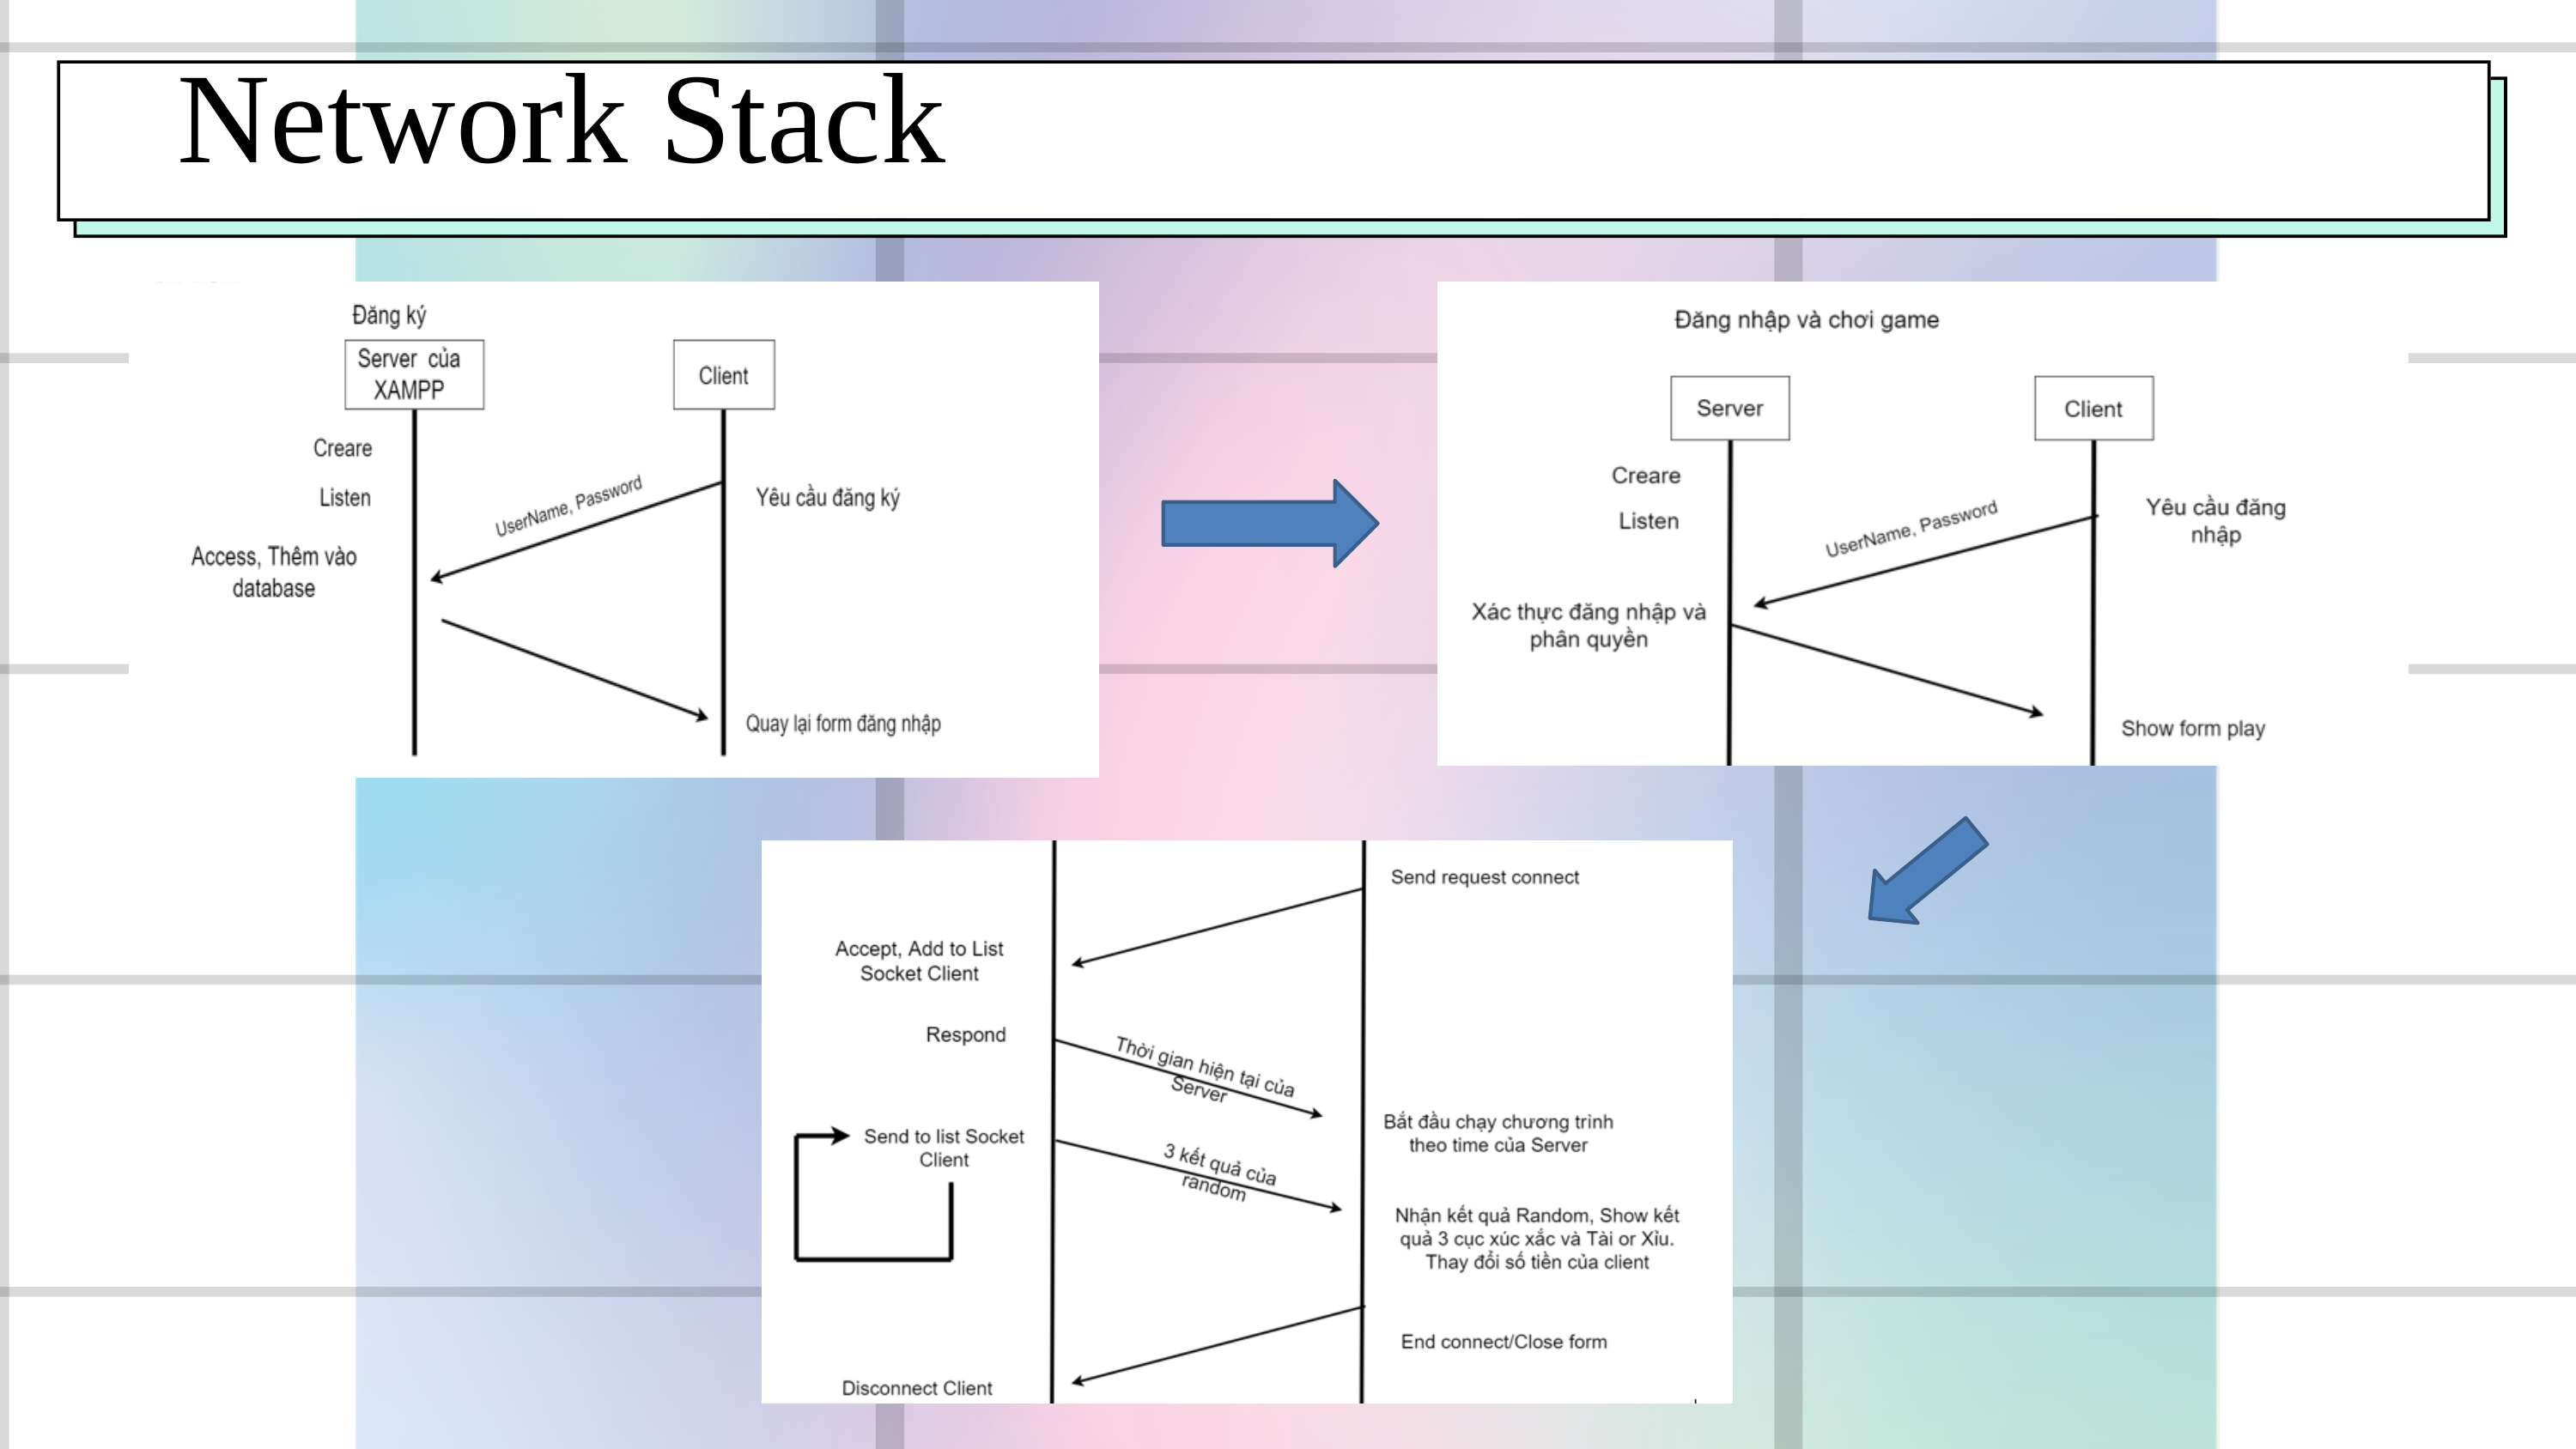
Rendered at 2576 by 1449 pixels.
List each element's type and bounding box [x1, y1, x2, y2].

text_box [0, 0, 2576, 1449]
text_box [57, 60, 2508, 239]
picture [1437, 282, 2409, 766]
picture [128, 282, 1099, 778]
picture [762, 840, 1733, 1404]
